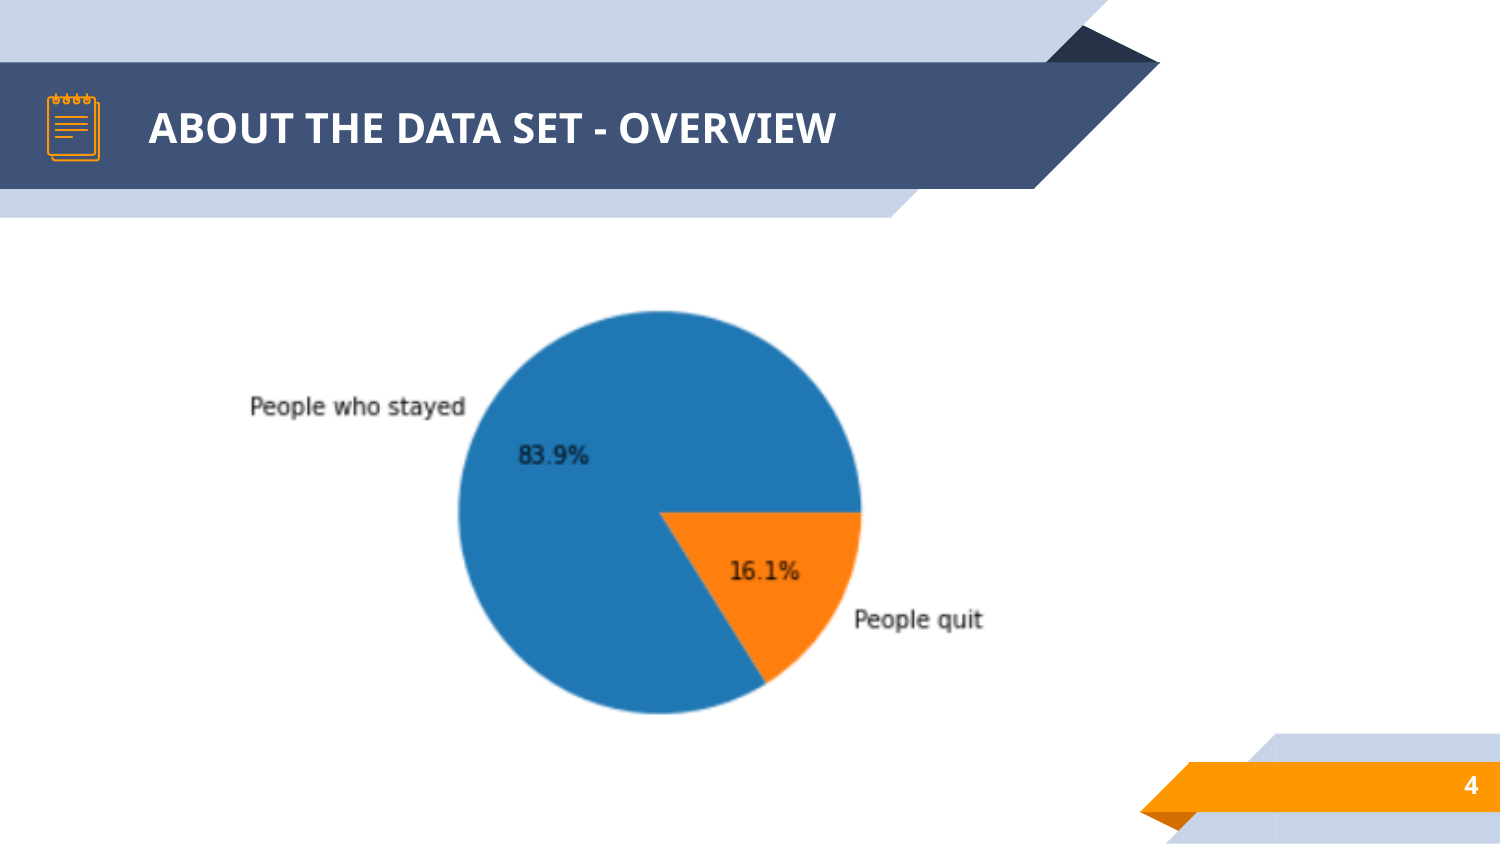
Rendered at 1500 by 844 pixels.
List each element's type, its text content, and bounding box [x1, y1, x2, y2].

title ABOUT THE DATA SET - OVERVIEW [133, 64, 997, 190]
picture [219, 280, 1083, 761]
slide_number ‹#› [1249, 760, 1494, 813]
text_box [47, 93, 100, 161]
